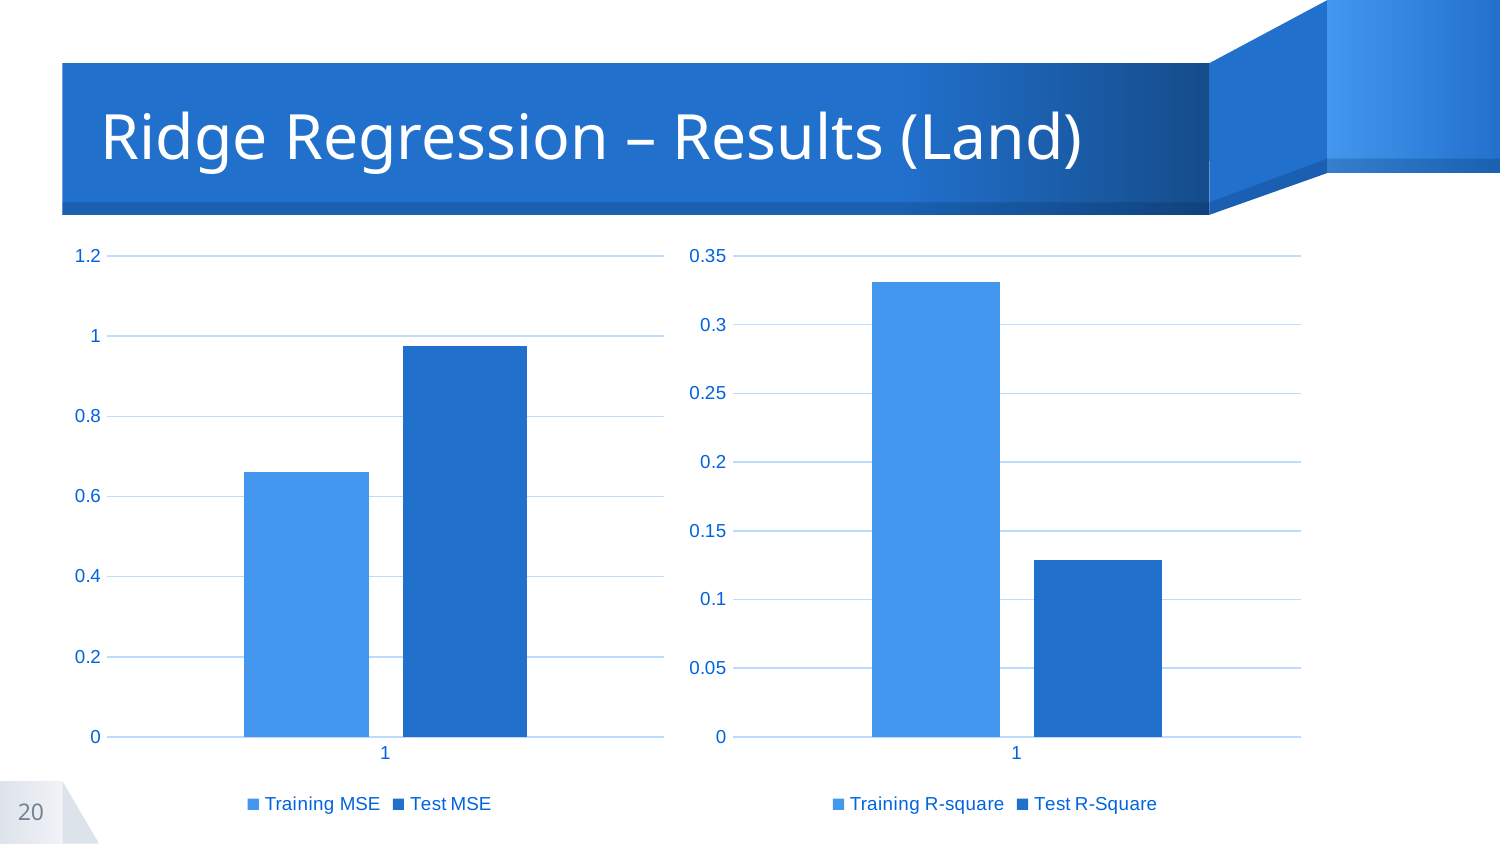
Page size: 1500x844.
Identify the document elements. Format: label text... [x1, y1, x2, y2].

slide_number 20 [0, 781, 63, 844]
title Ridge Regression – Results (Land) [100, 64, 1210, 215]
chart [62, 233, 1315, 822]
